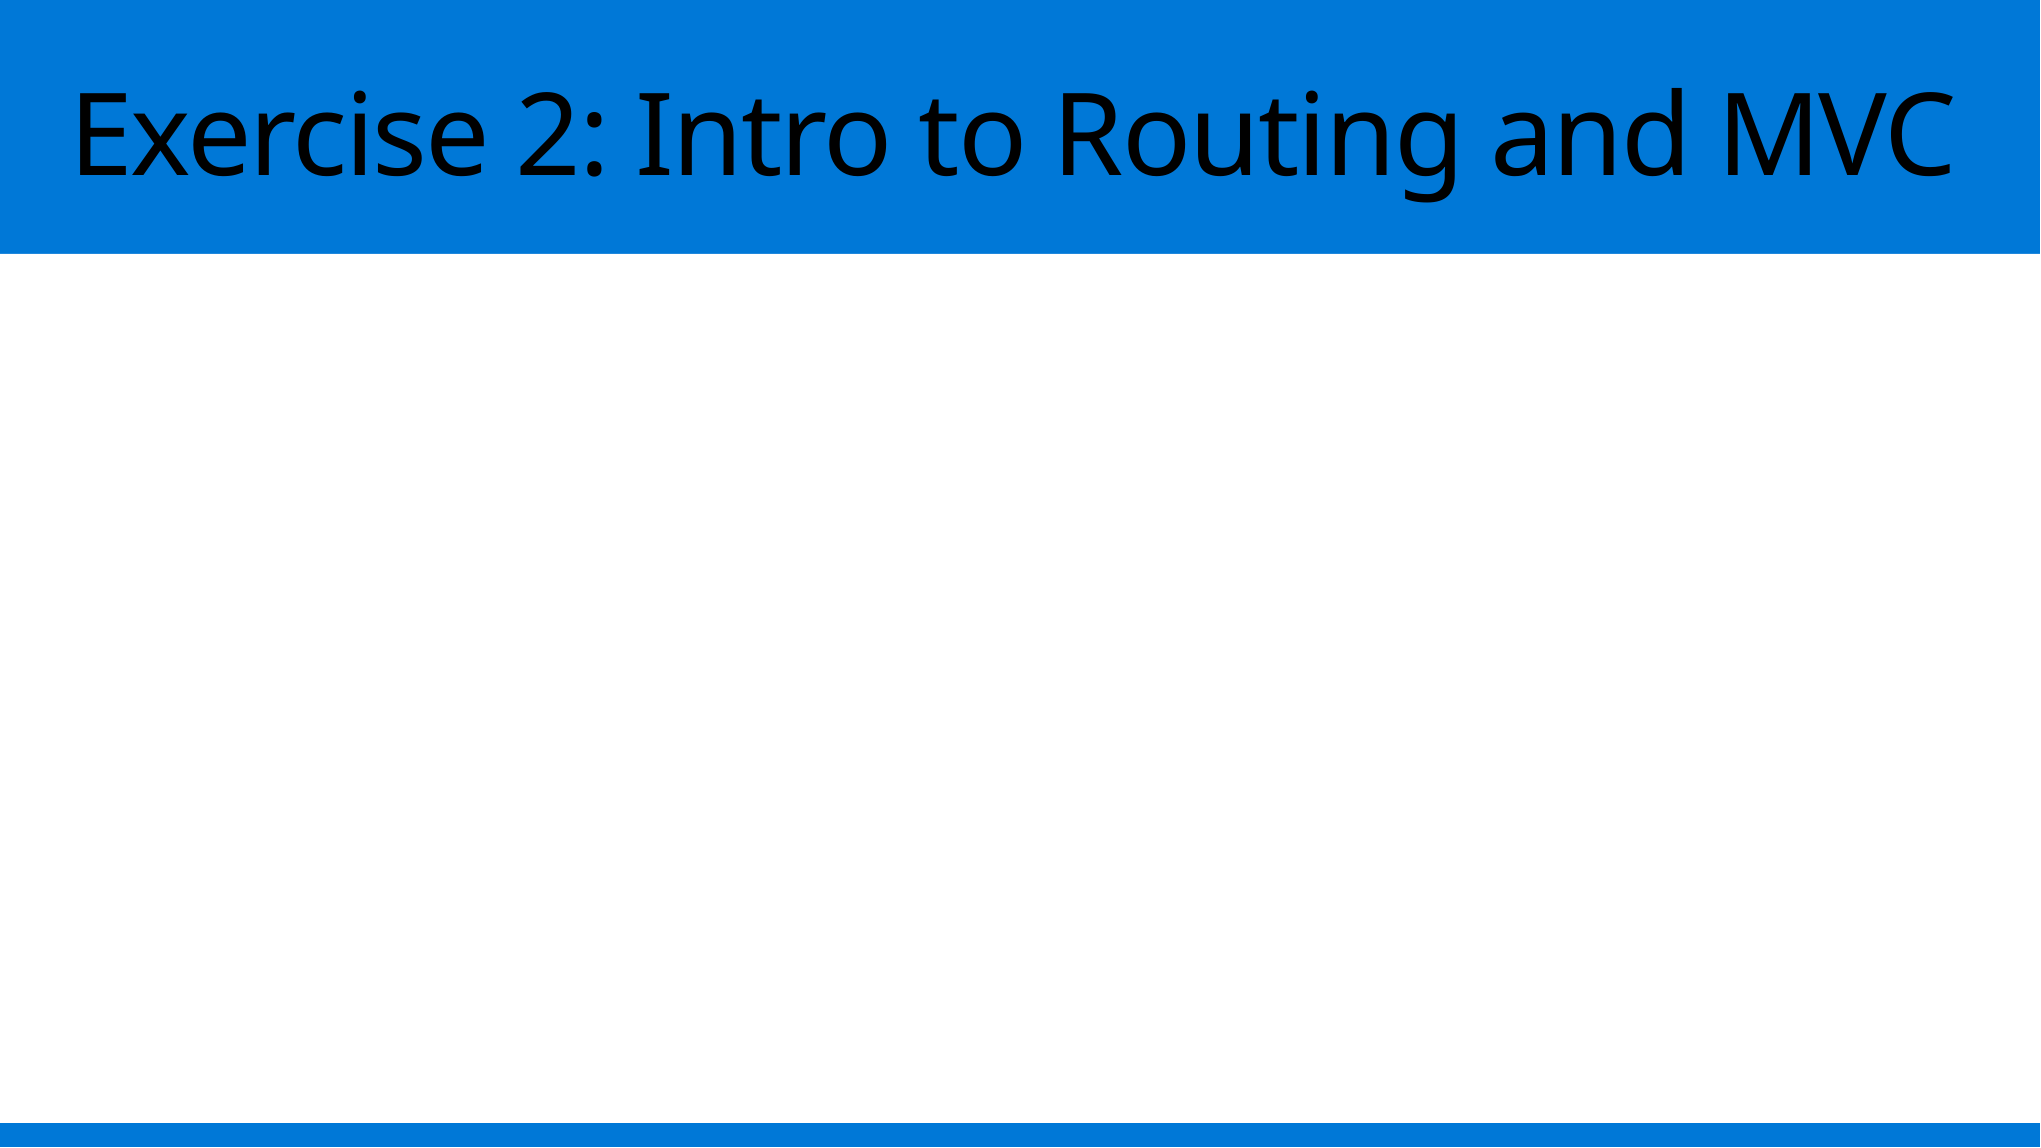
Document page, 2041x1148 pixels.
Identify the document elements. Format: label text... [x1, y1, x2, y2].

title Exercise 2: Intro to Routing and MVC [45, 61, 1996, 212]
text_box [0, 253, 2041, 1124]
